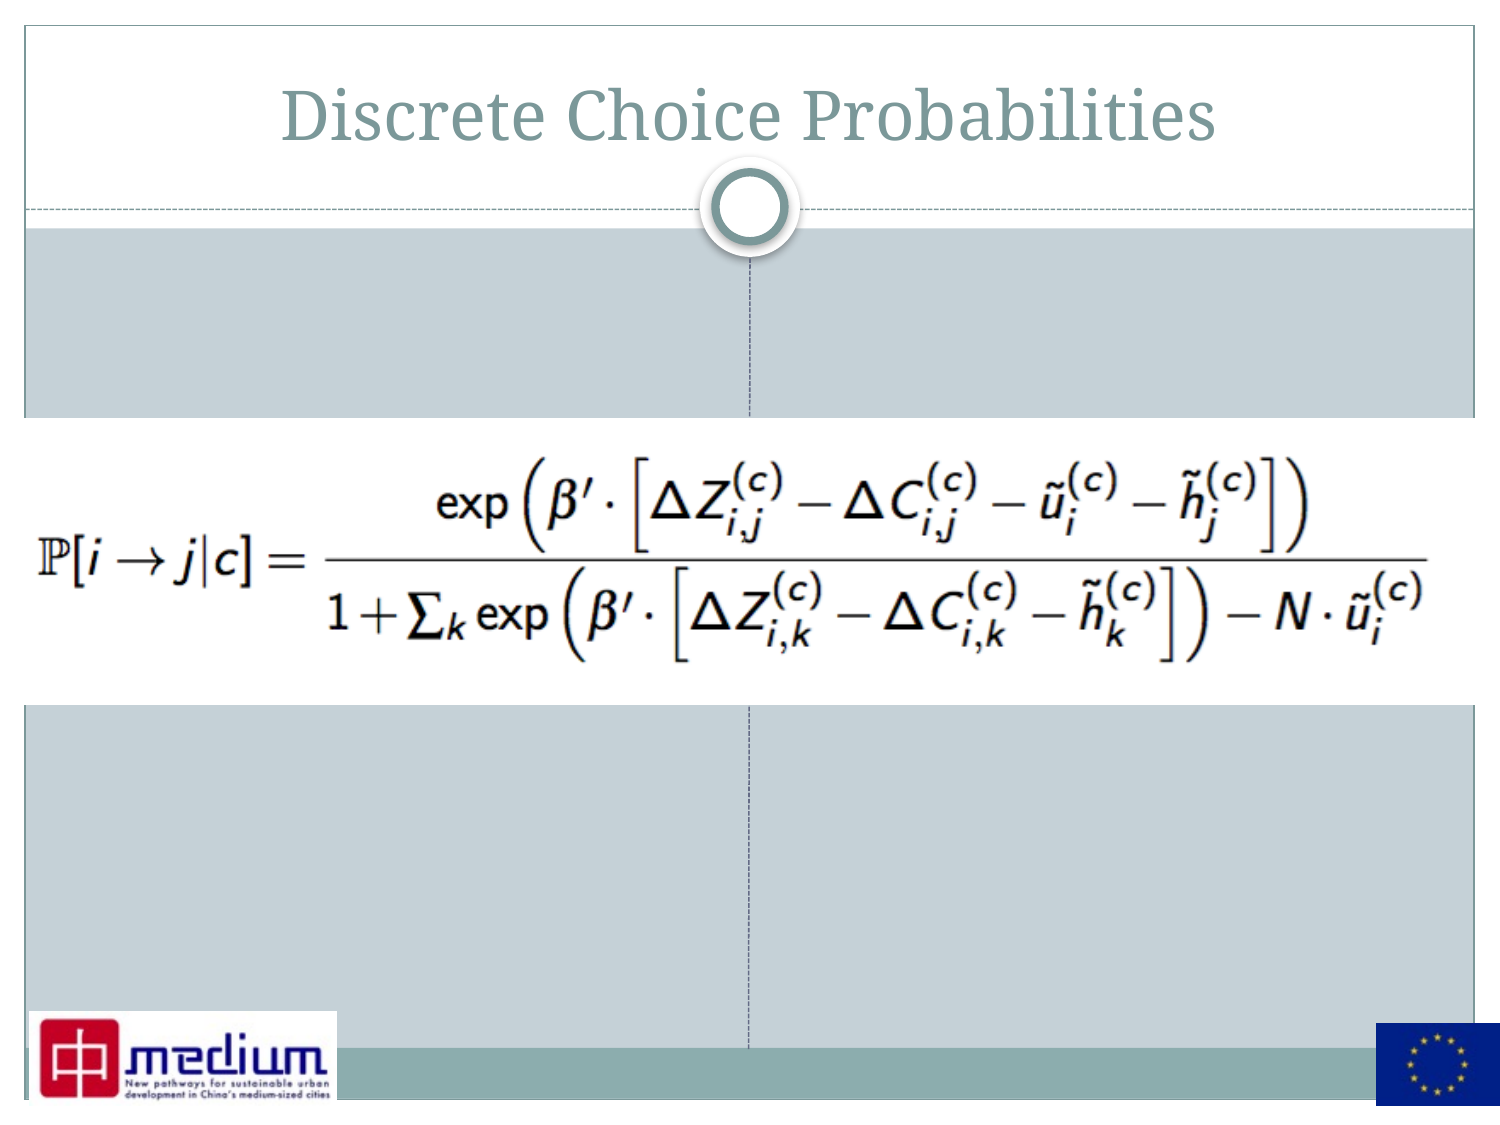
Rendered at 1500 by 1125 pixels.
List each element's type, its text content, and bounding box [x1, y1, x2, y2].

picture [29, 1011, 337, 1106]
picture [1376, 1023, 1500, 1106]
title Discrete Choice Probabilities [49, 37, 1450, 162]
picture [0, 418, 1500, 705]
